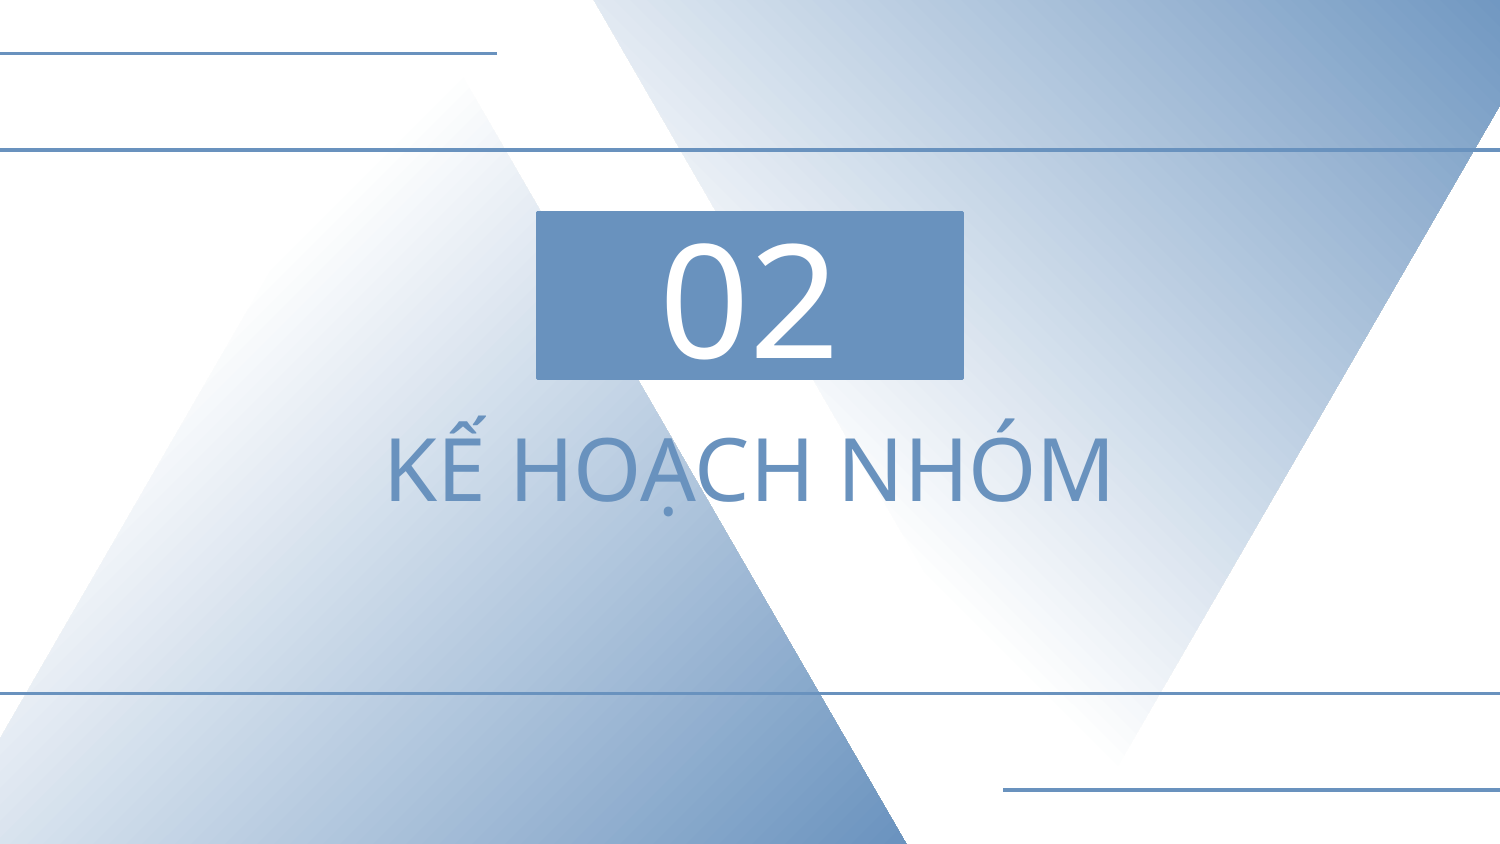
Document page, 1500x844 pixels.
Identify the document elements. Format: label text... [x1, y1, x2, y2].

title KẾ HOẠCH NHÓM [118, 394, 1382, 539]
title 02 [536, 211, 964, 380]
text_box [0, 149, 1500, 694]
